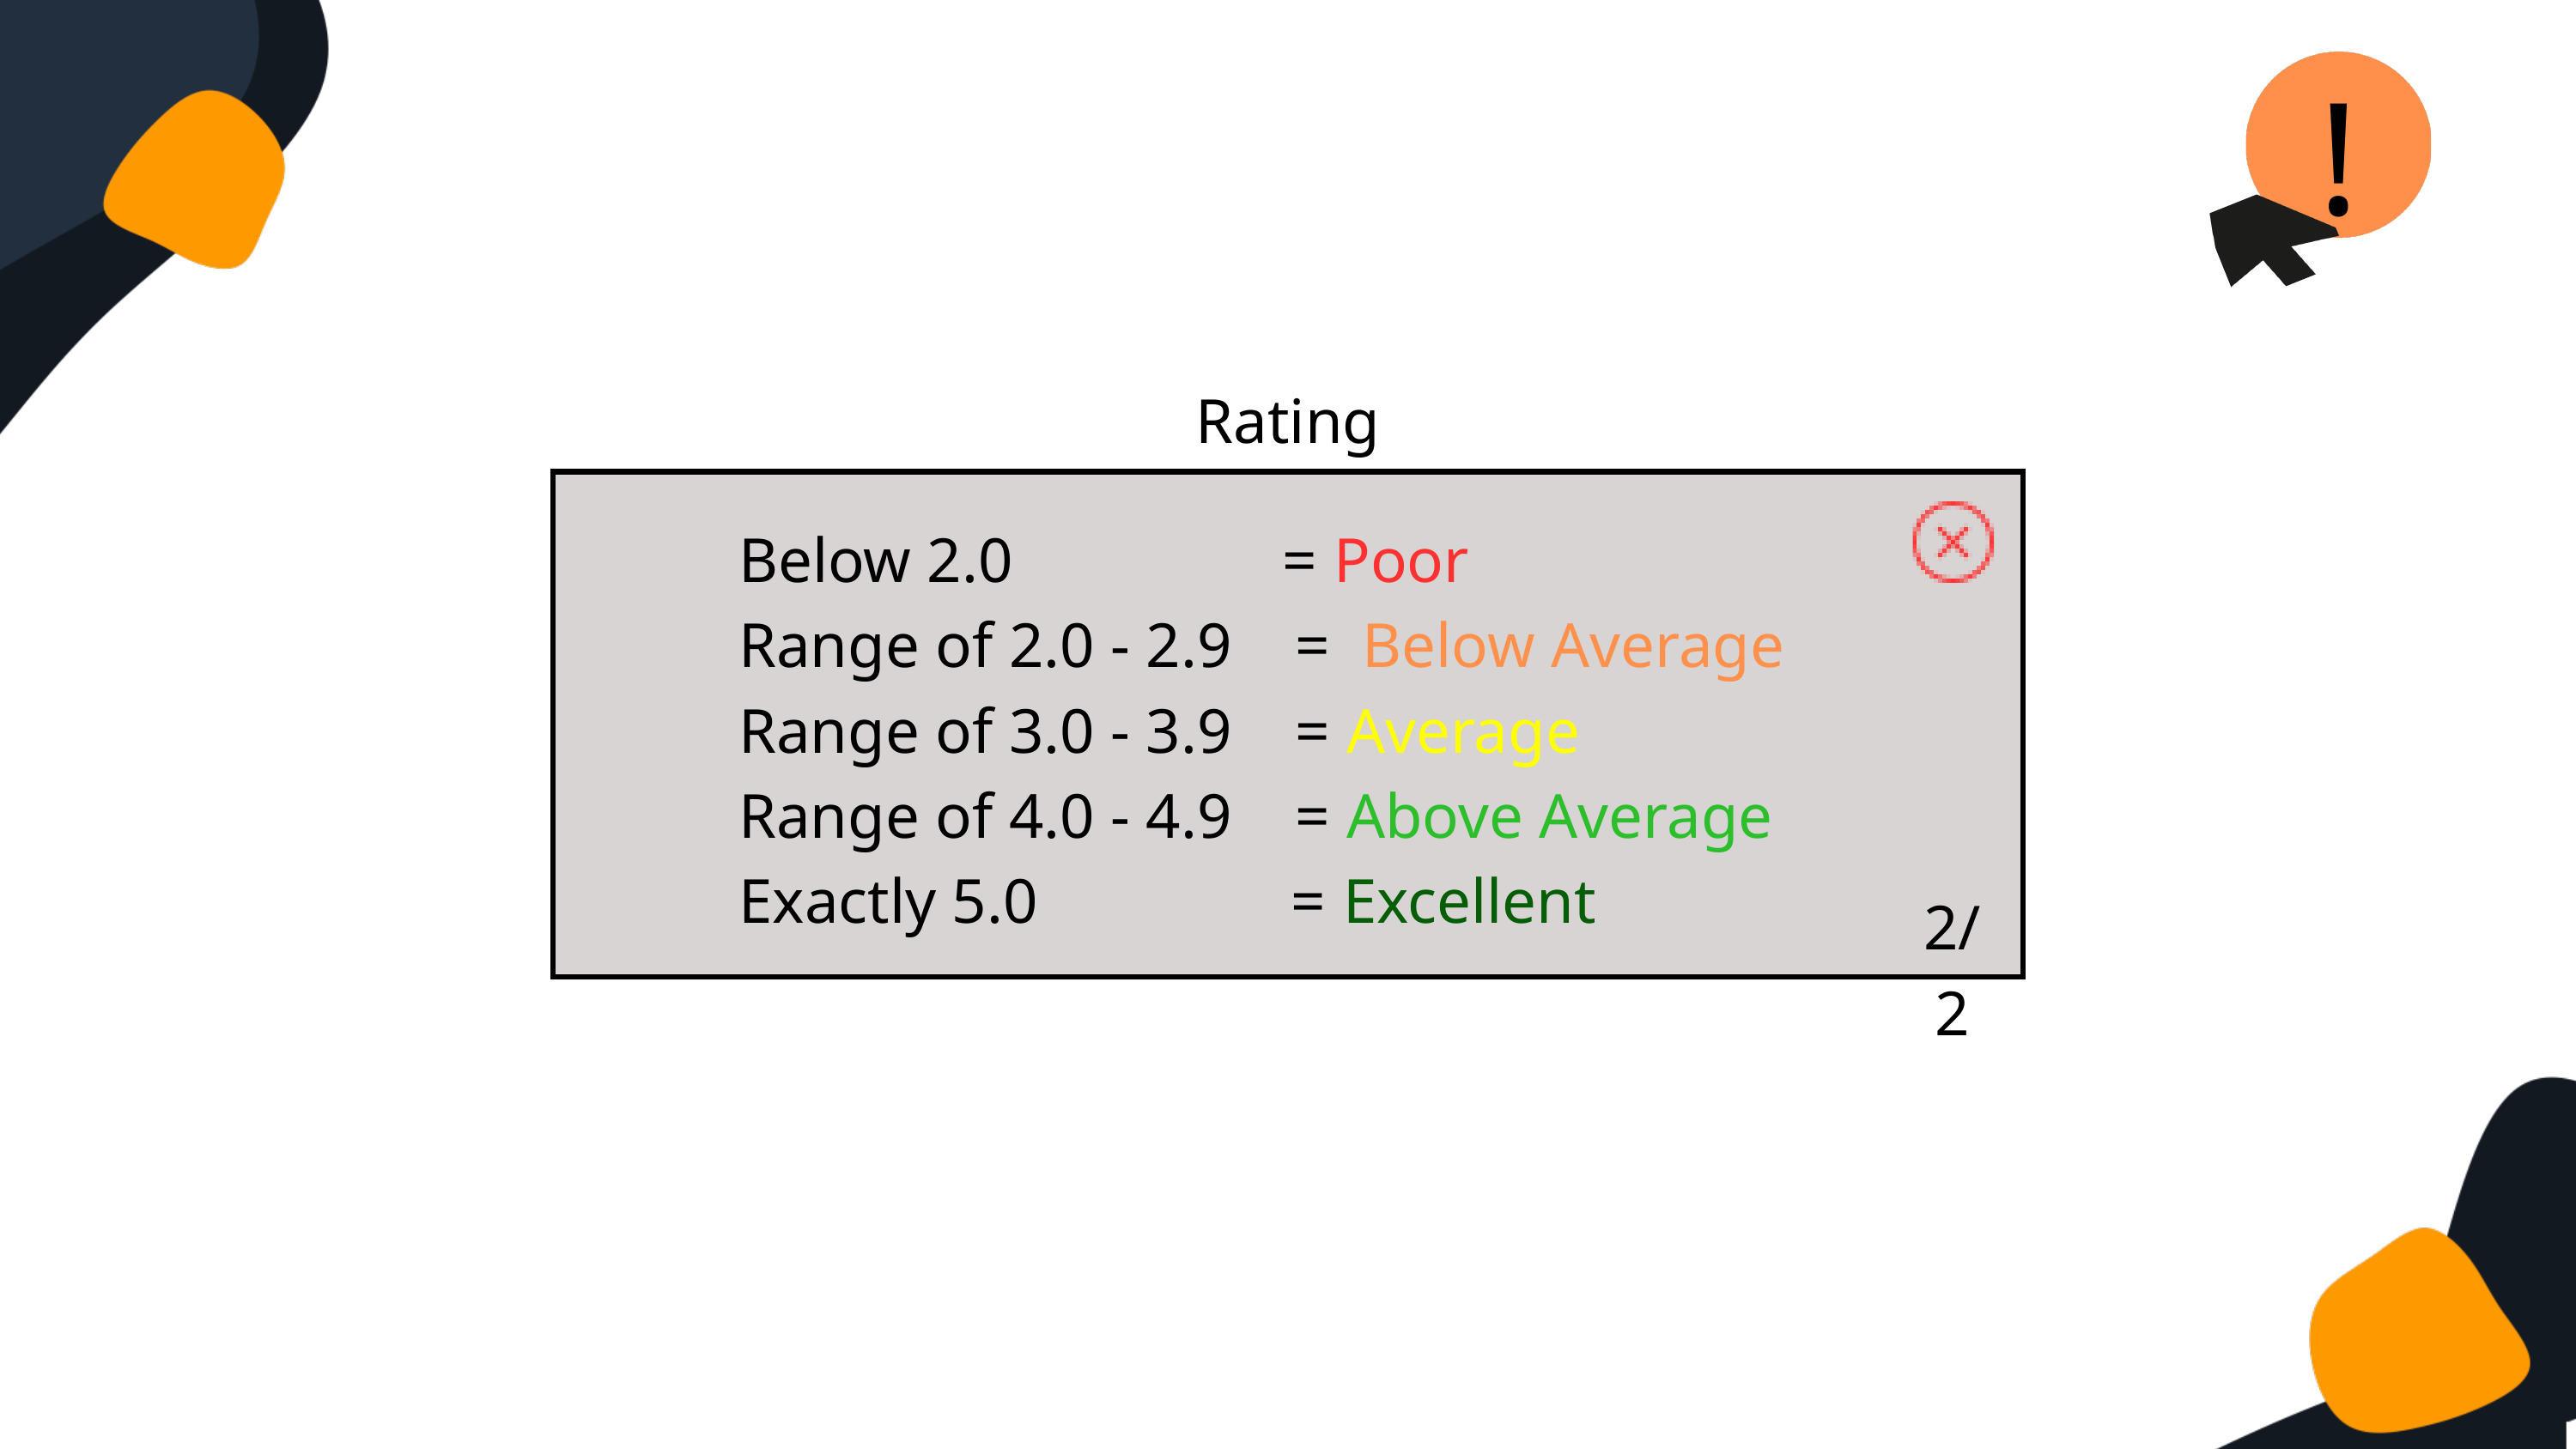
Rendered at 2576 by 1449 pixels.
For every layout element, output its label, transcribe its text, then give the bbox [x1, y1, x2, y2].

text_box ! [2318, 27, 2360, 246]
text_box [2060, 1076, 2576, 1449]
text_box Rating [1189, 370, 1387, 456]
text_box 2/2 [1908, 987, 1996, 1048]
text_box [2202, 172, 2349, 306]
text_box [0, 0, 330, 645]
text_box [2360, 52, 2432, 238]
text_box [552, 471, 2023, 978]
text_box [2245, 52, 2318, 198]
